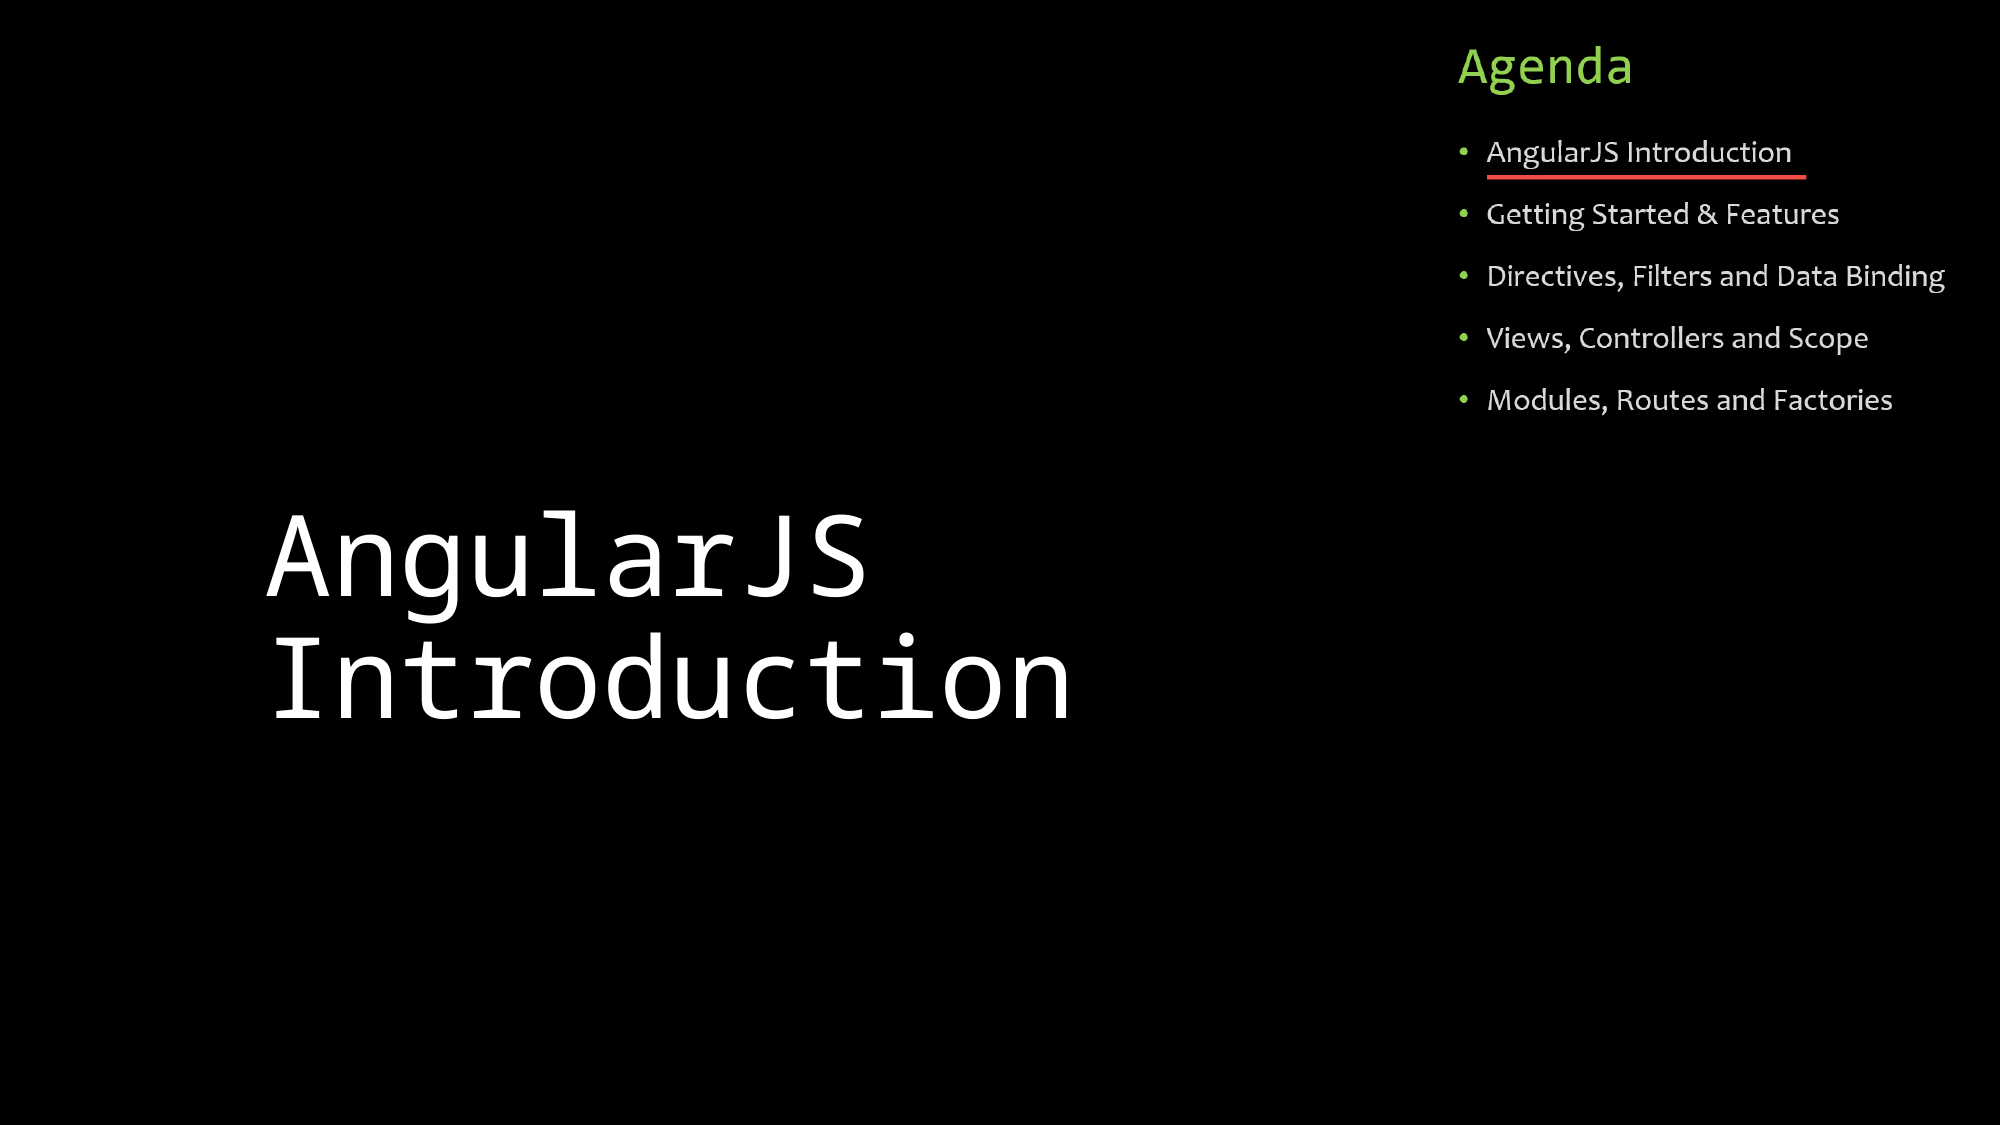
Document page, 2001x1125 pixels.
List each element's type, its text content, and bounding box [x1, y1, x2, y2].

title AngularJS Introduction [249, 299, 1750, 750]
picture [1448, 42, 1956, 430]
